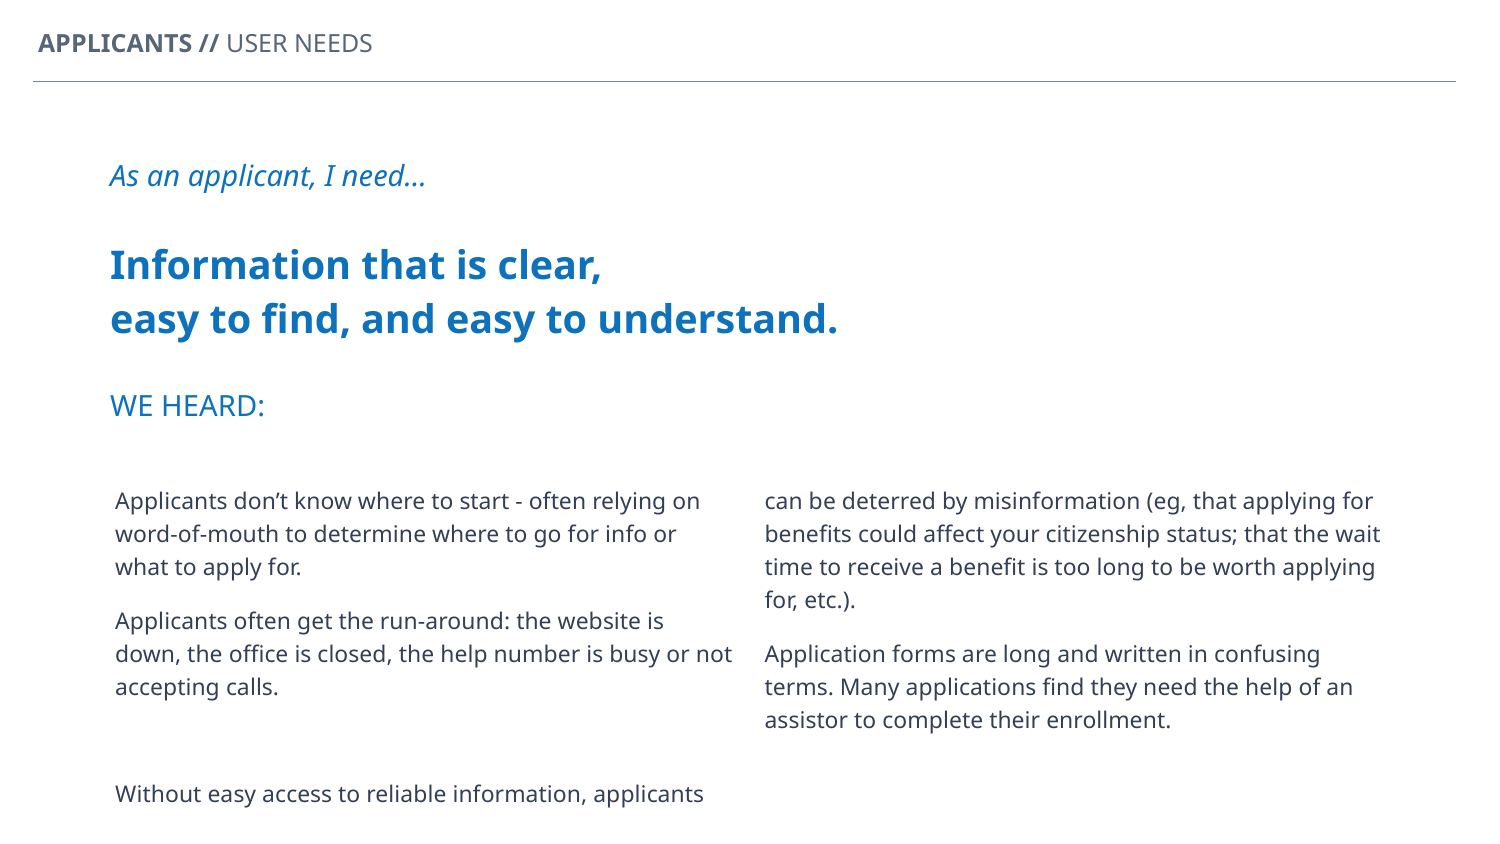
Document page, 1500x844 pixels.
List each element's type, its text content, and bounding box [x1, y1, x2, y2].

text_box Applicants don’t know where to start - often relying on word-of-mouth to determine where to go for info or what to apply for. Applicants often get the run-around: the website is down, the office is closed, the help number is busy or not accepting calls. Without easy access to reliable information, applicants can be deterred by misinformation (eg, that applying for benefits could affect your citizenship status; that the wait time to receive a benefit is too long to be worth applying for, etc.). Application forms are long and written in confusing terms. Many applications find they need the help of an assistor to complete their enrollment. [107, 473, 1392, 783]
text_box As an applicant, I need… Information that is clear, easy to find, and easy to understand. WE HEARD: [95, 137, 1368, 438]
text_box APPLICANTS // USER NEEDS [23, 12, 1107, 73]
